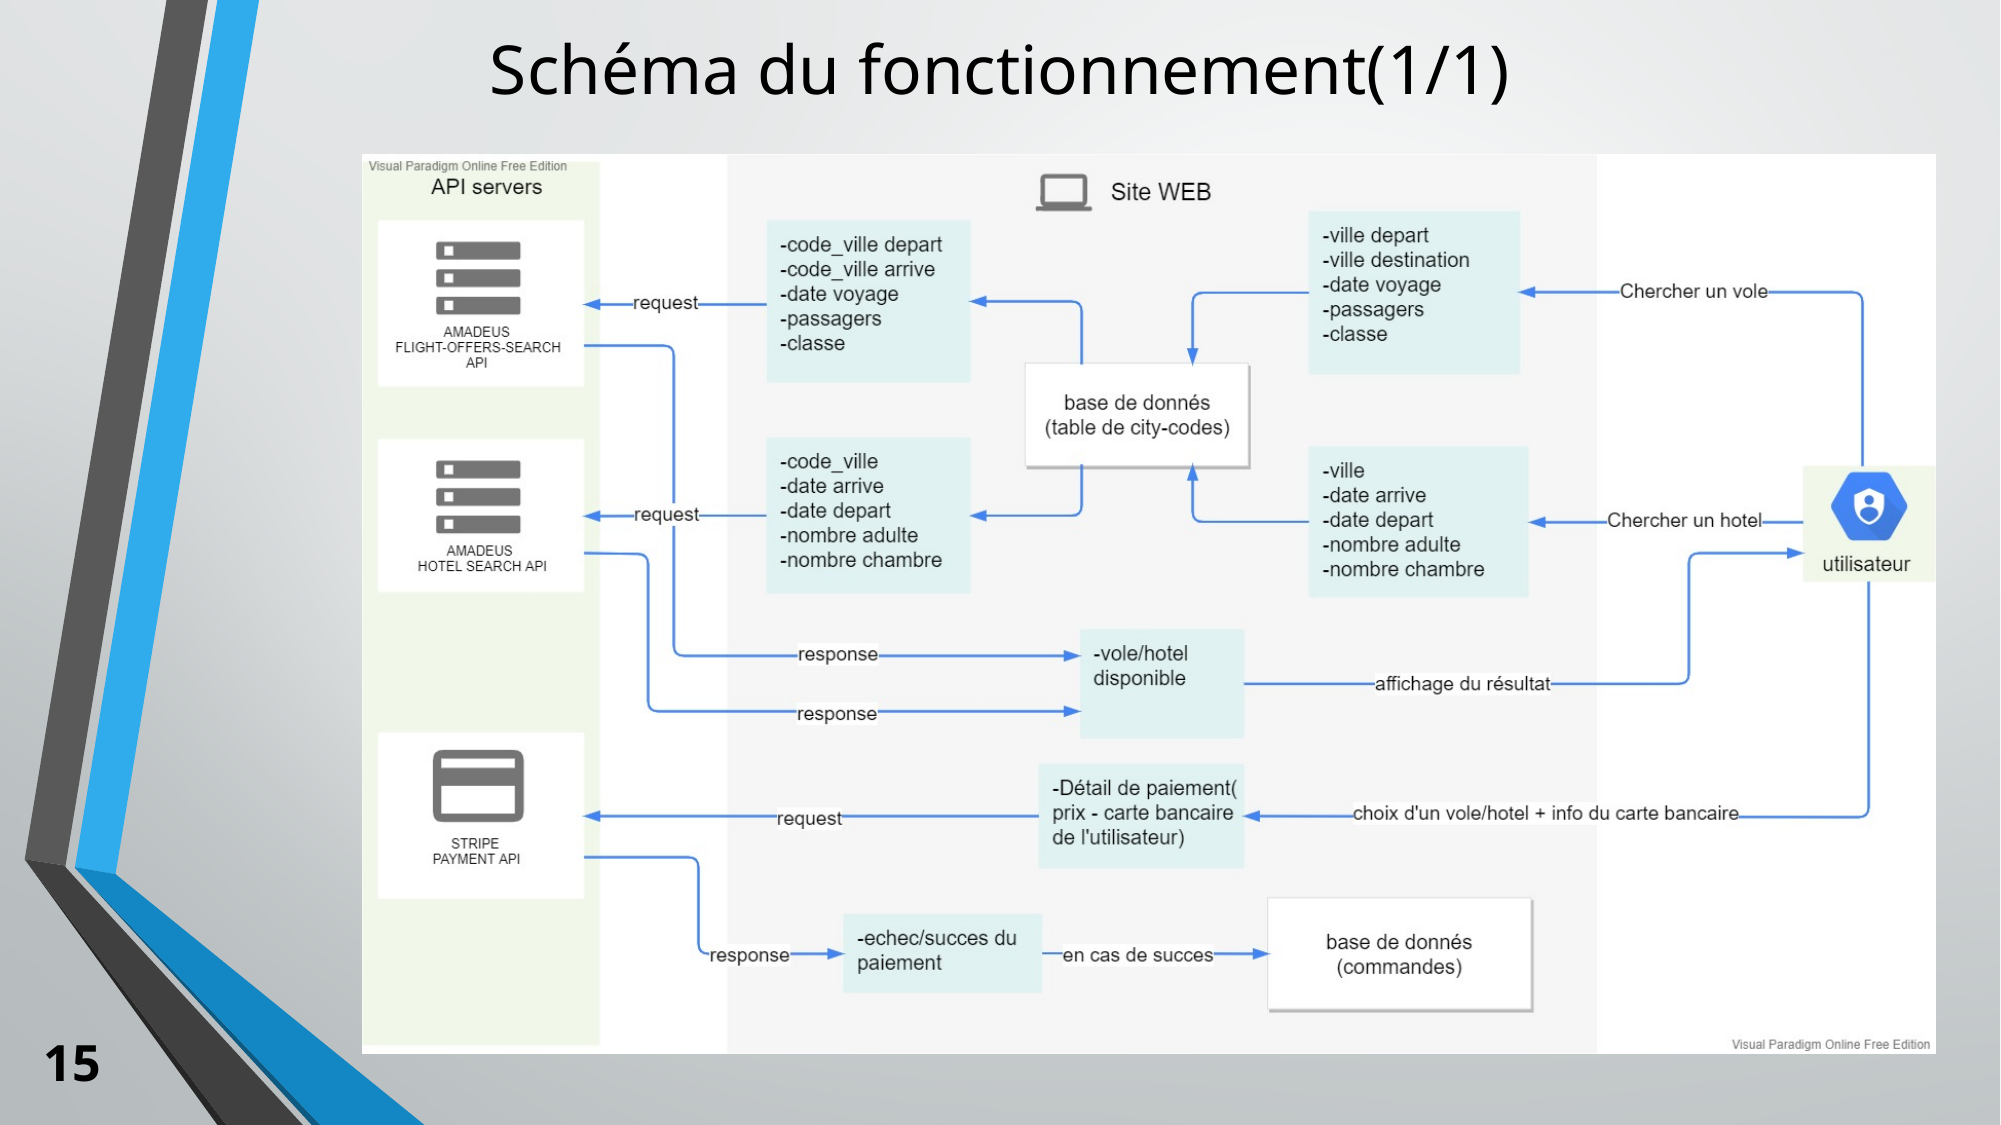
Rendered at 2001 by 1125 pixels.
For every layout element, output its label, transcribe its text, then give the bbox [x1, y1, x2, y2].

text_box Schéma du fonctionnement(1/1) [464, 20, 1536, 118]
picture [362, 154, 1936, 1054]
slide_number 15 [0, 1023, 145, 1108]
